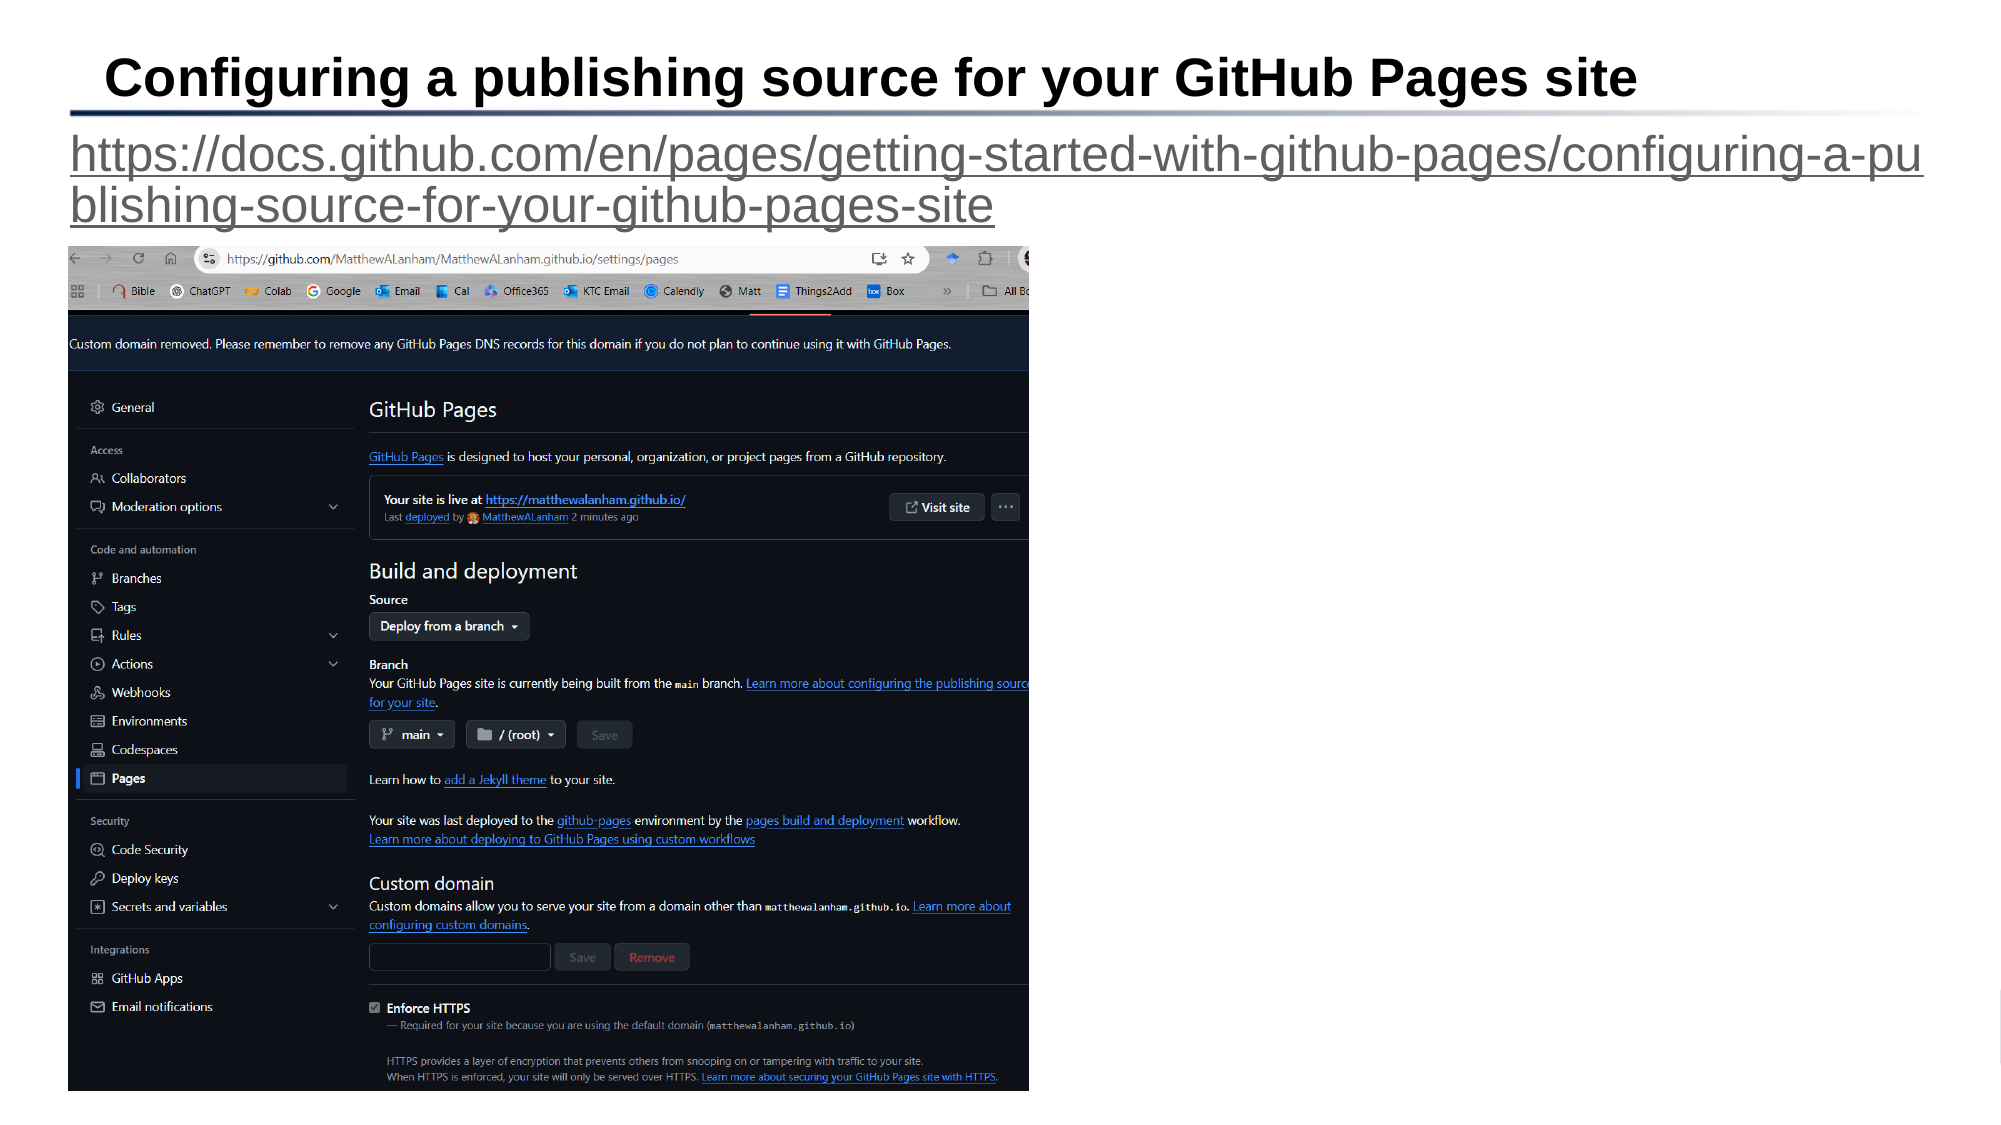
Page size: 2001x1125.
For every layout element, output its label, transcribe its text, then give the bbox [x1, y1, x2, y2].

title Configuring a publishing source for your GitHub Pages site [90, 34, 1729, 114]
text_box https://docs.github.com/en/pages/getting-started-with-github-pages/configuring-a-publishing-source-for-your-github-pages-site [55, 114, 1957, 250]
picture [0, 0, 2001, 1125]
